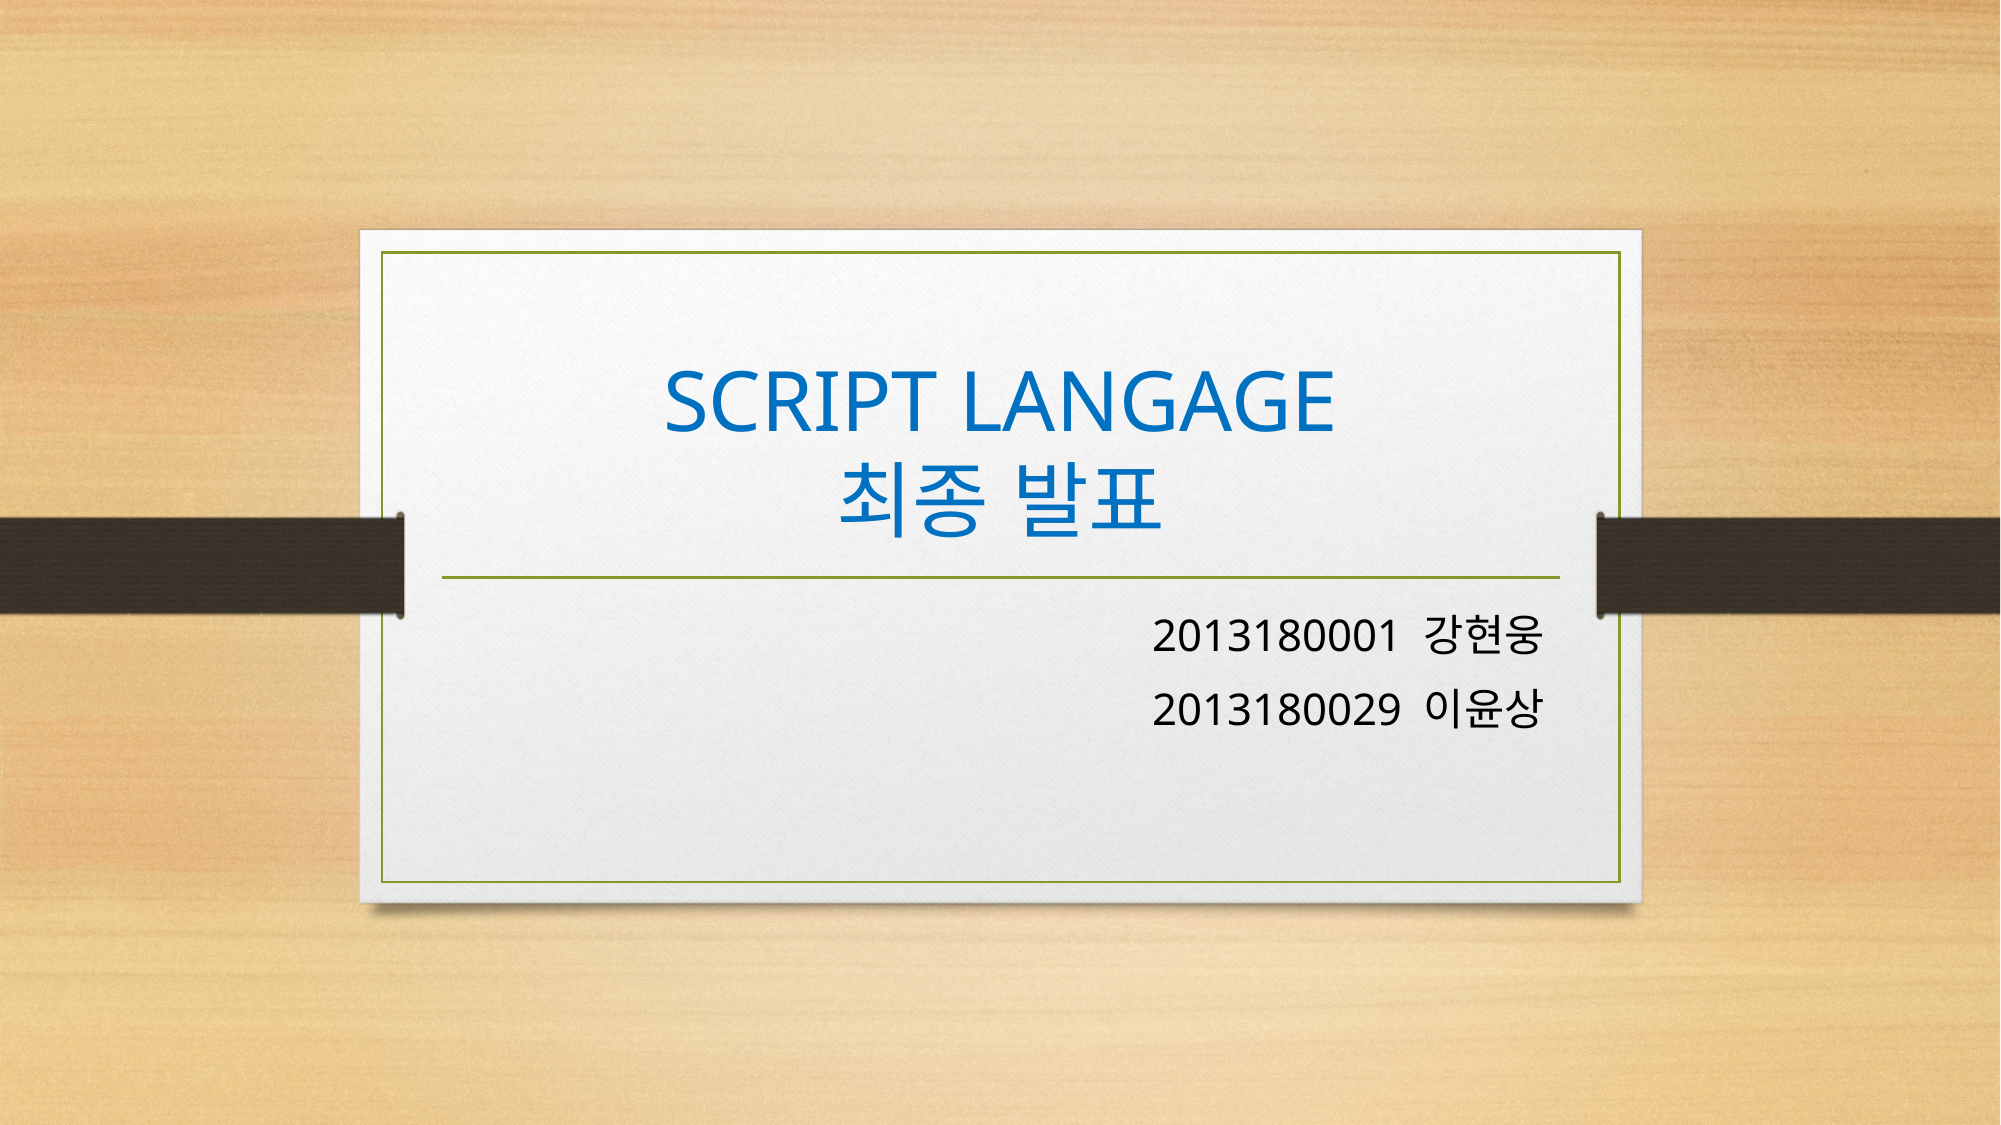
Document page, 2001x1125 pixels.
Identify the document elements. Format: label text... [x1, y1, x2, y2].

subtitle 2013180001 강현웅 2013180029 이윤상 [441, 600, 1560, 817]
picture [0, 0, 2001, 1125]
title SCRIPT LANGAGE 최종 발표 [441, 306, 1560, 556]
